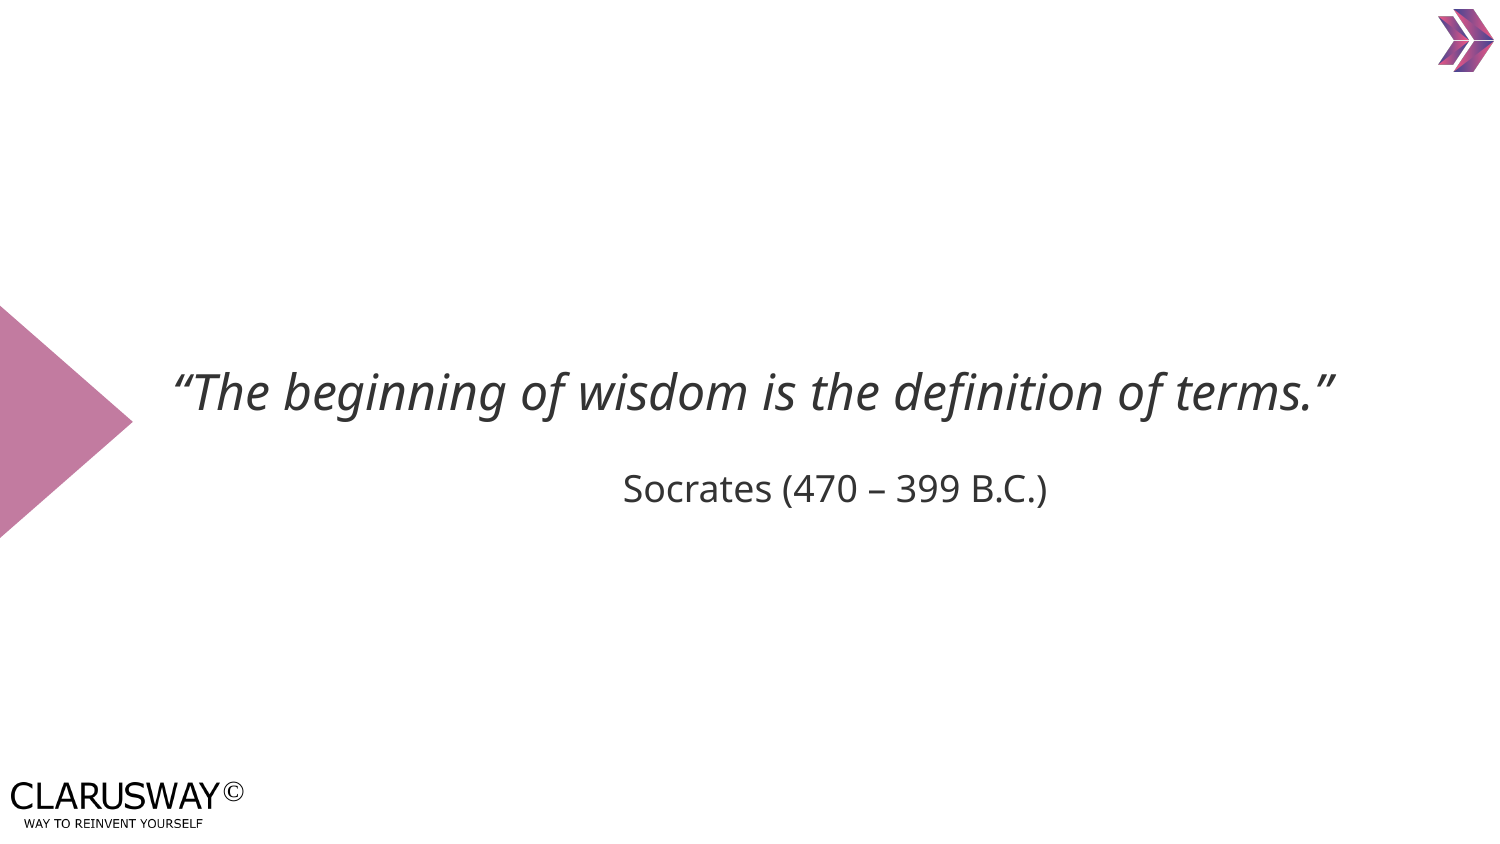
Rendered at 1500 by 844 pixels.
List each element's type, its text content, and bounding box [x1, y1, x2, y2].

picture [11, 782, 220, 828]
picture [1438, 9, 1494, 72]
text_box “The beginning of wisdom is the definition of terms.” Socrates (470 – 399 B.C.) [157, 345, 1416, 499]
text_box [0, 306, 100, 540]
